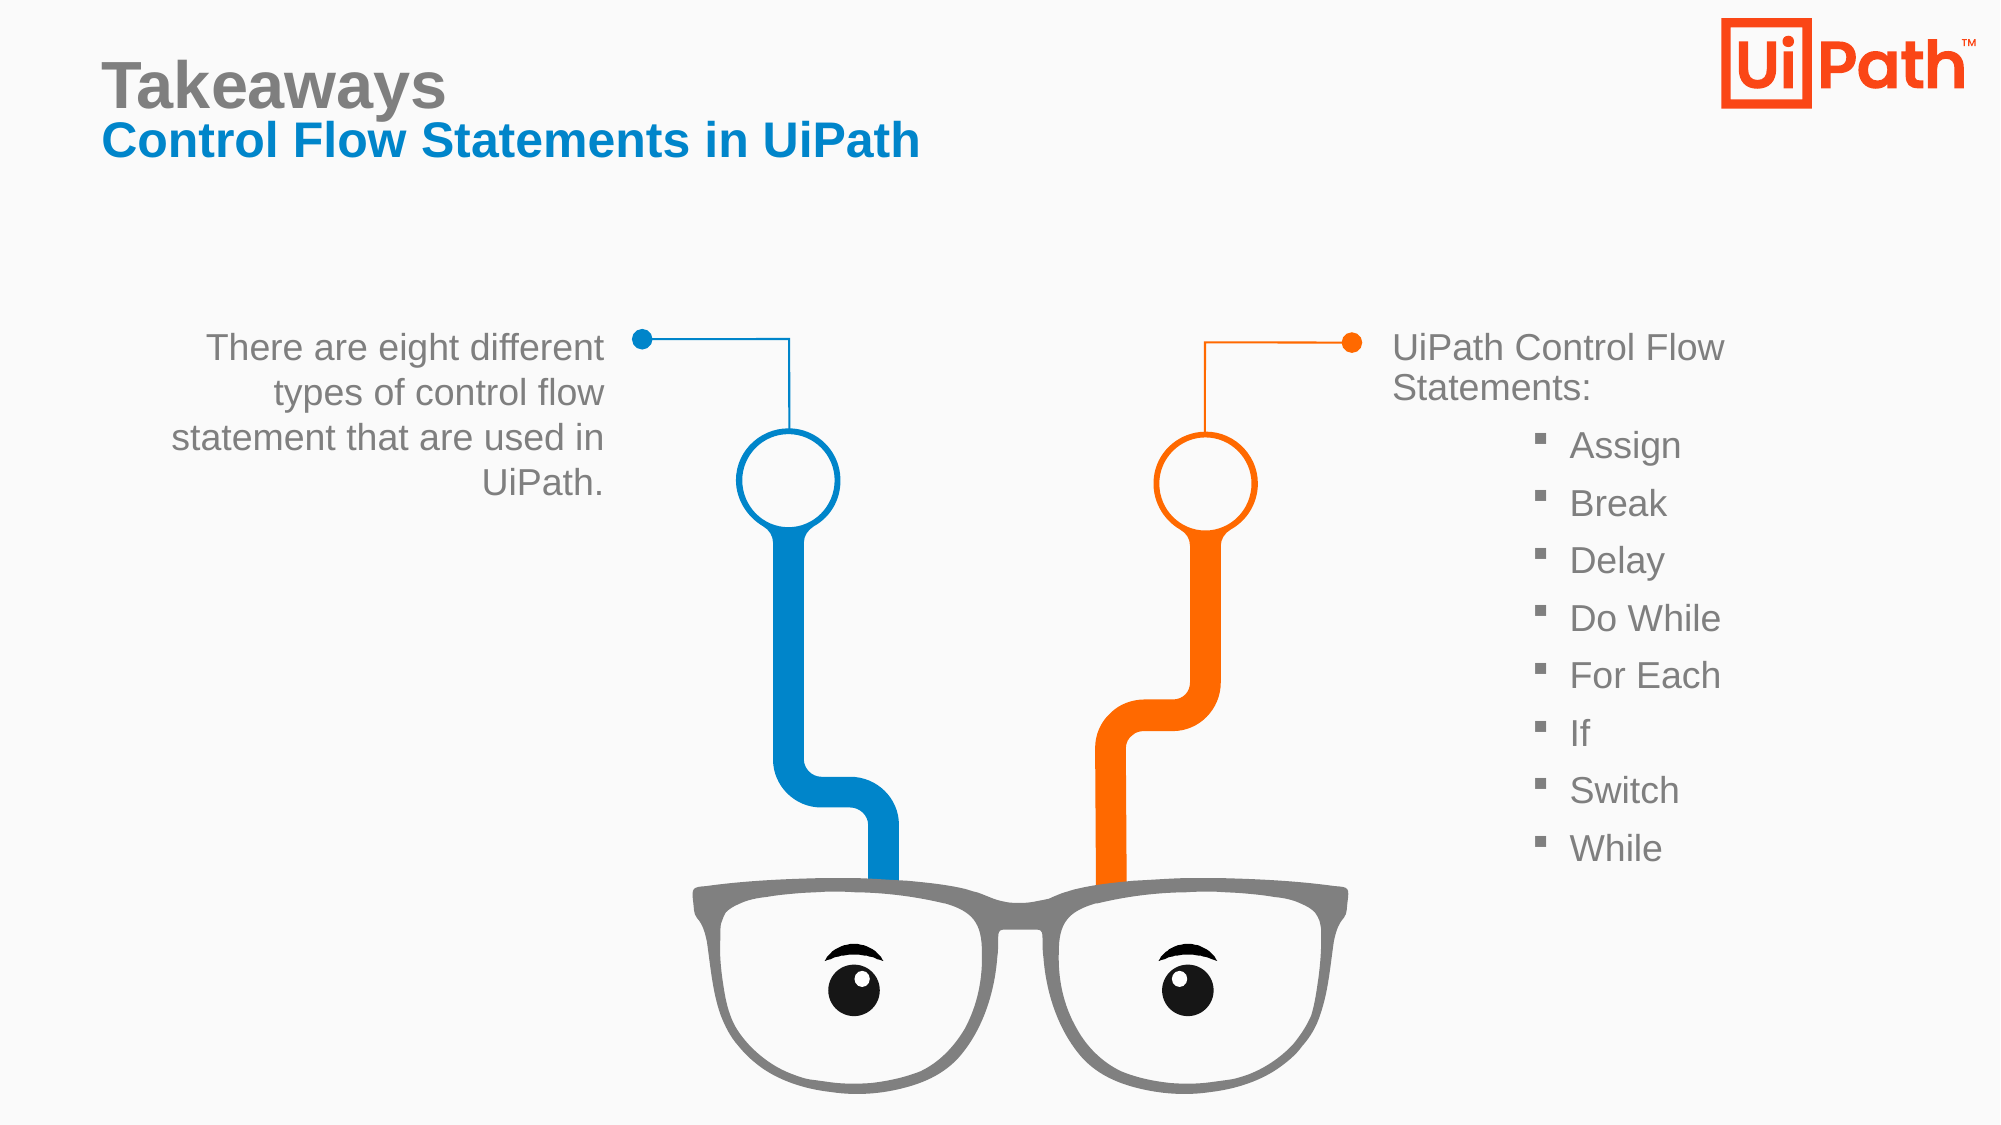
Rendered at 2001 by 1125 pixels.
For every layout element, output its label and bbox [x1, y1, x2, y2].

text_box [1901, 41, 1924, 89]
text_box [1927, 39, 1964, 89]
text_box [1721, 18, 1812, 33]
text_box [1968, 39, 1976, 47]
text_box [55, 33, 1901, 1096]
